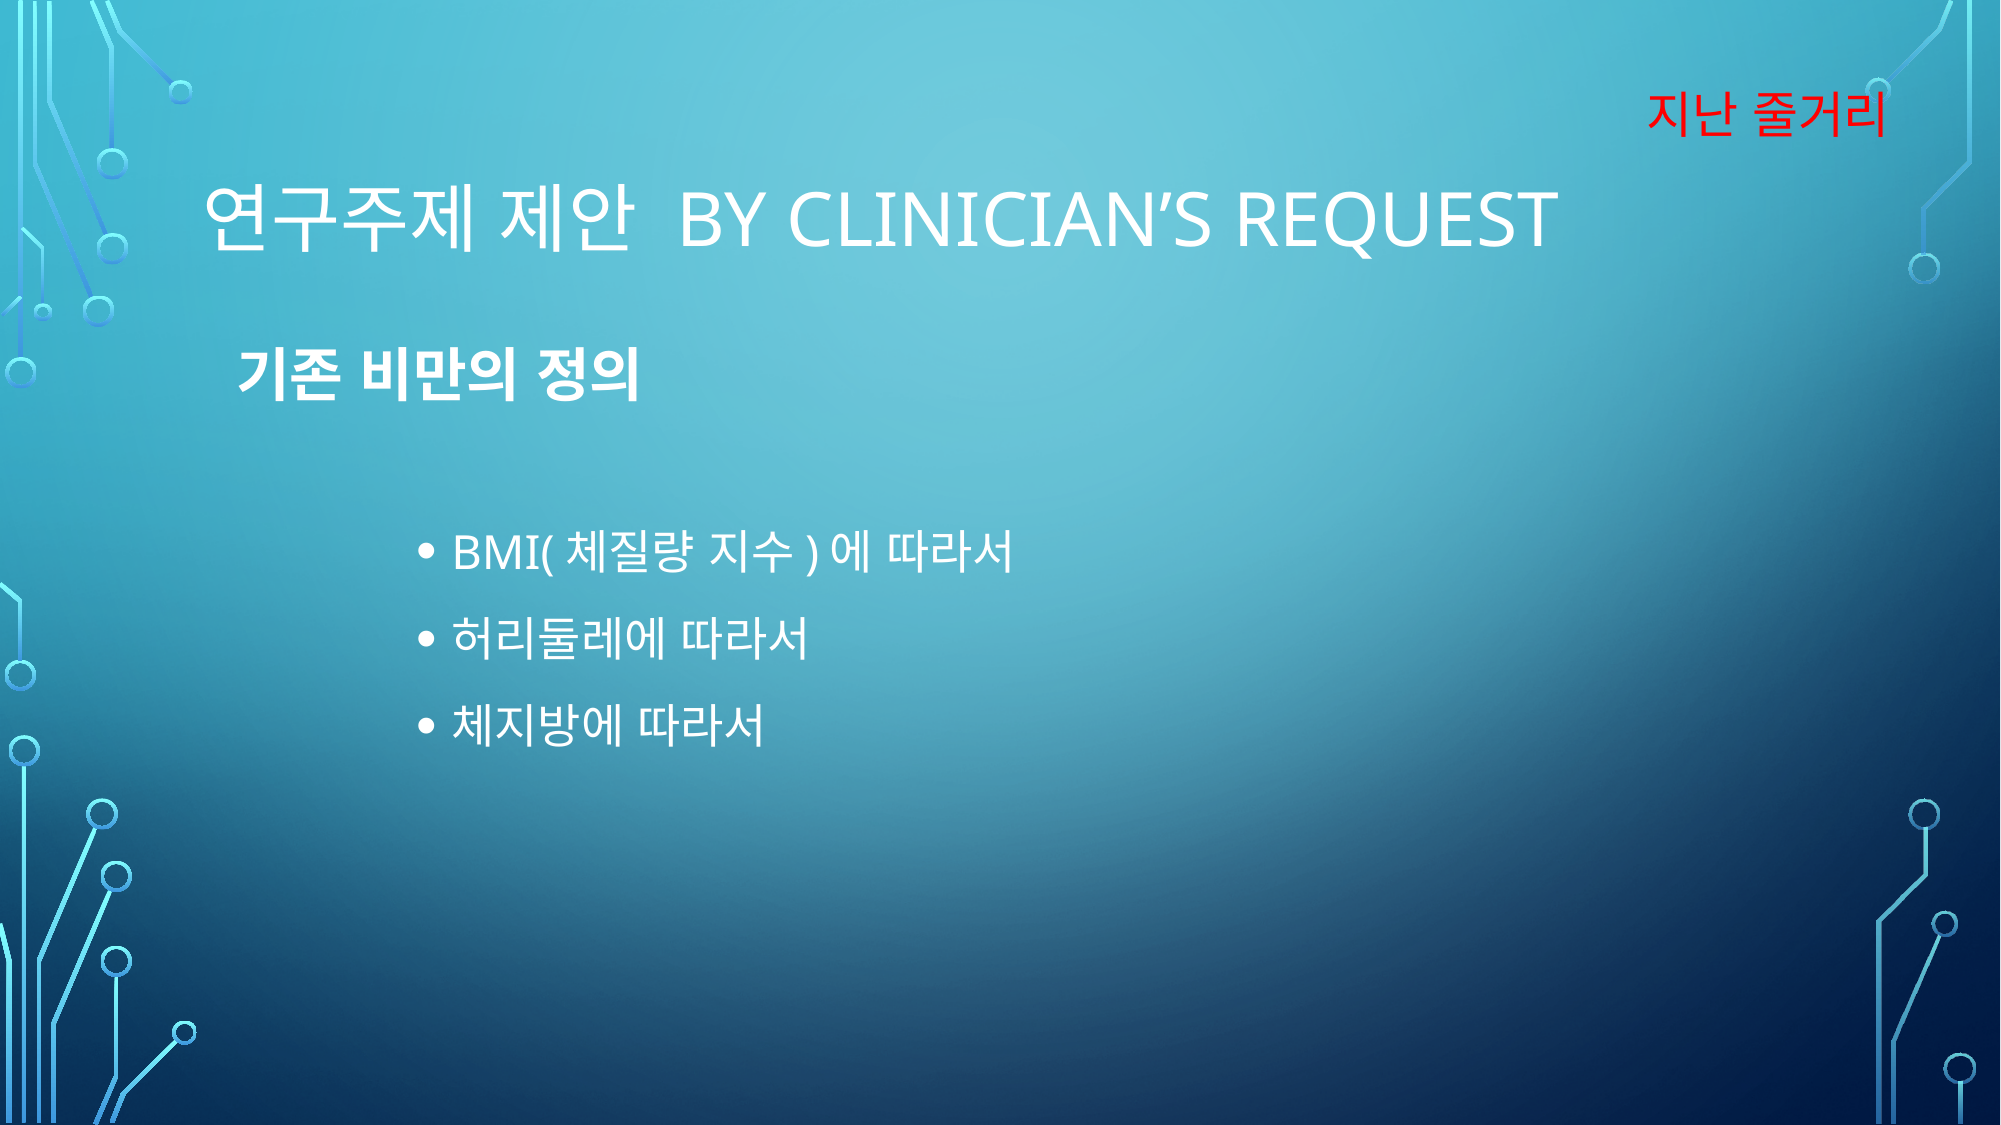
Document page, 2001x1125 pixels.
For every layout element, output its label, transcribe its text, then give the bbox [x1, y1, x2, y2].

text_box 지난 줄거리 [1631, 76, 1944, 152]
text_box 기존 비만의 정의 [221, 330, 750, 416]
title 연구주제 제안 by clinician’s request [187, 101, 1813, 344]
list BMI(체질량 지수)에 따라서 허리둘레에 따라서 체지방에 따라서 [401, 503, 1098, 762]
